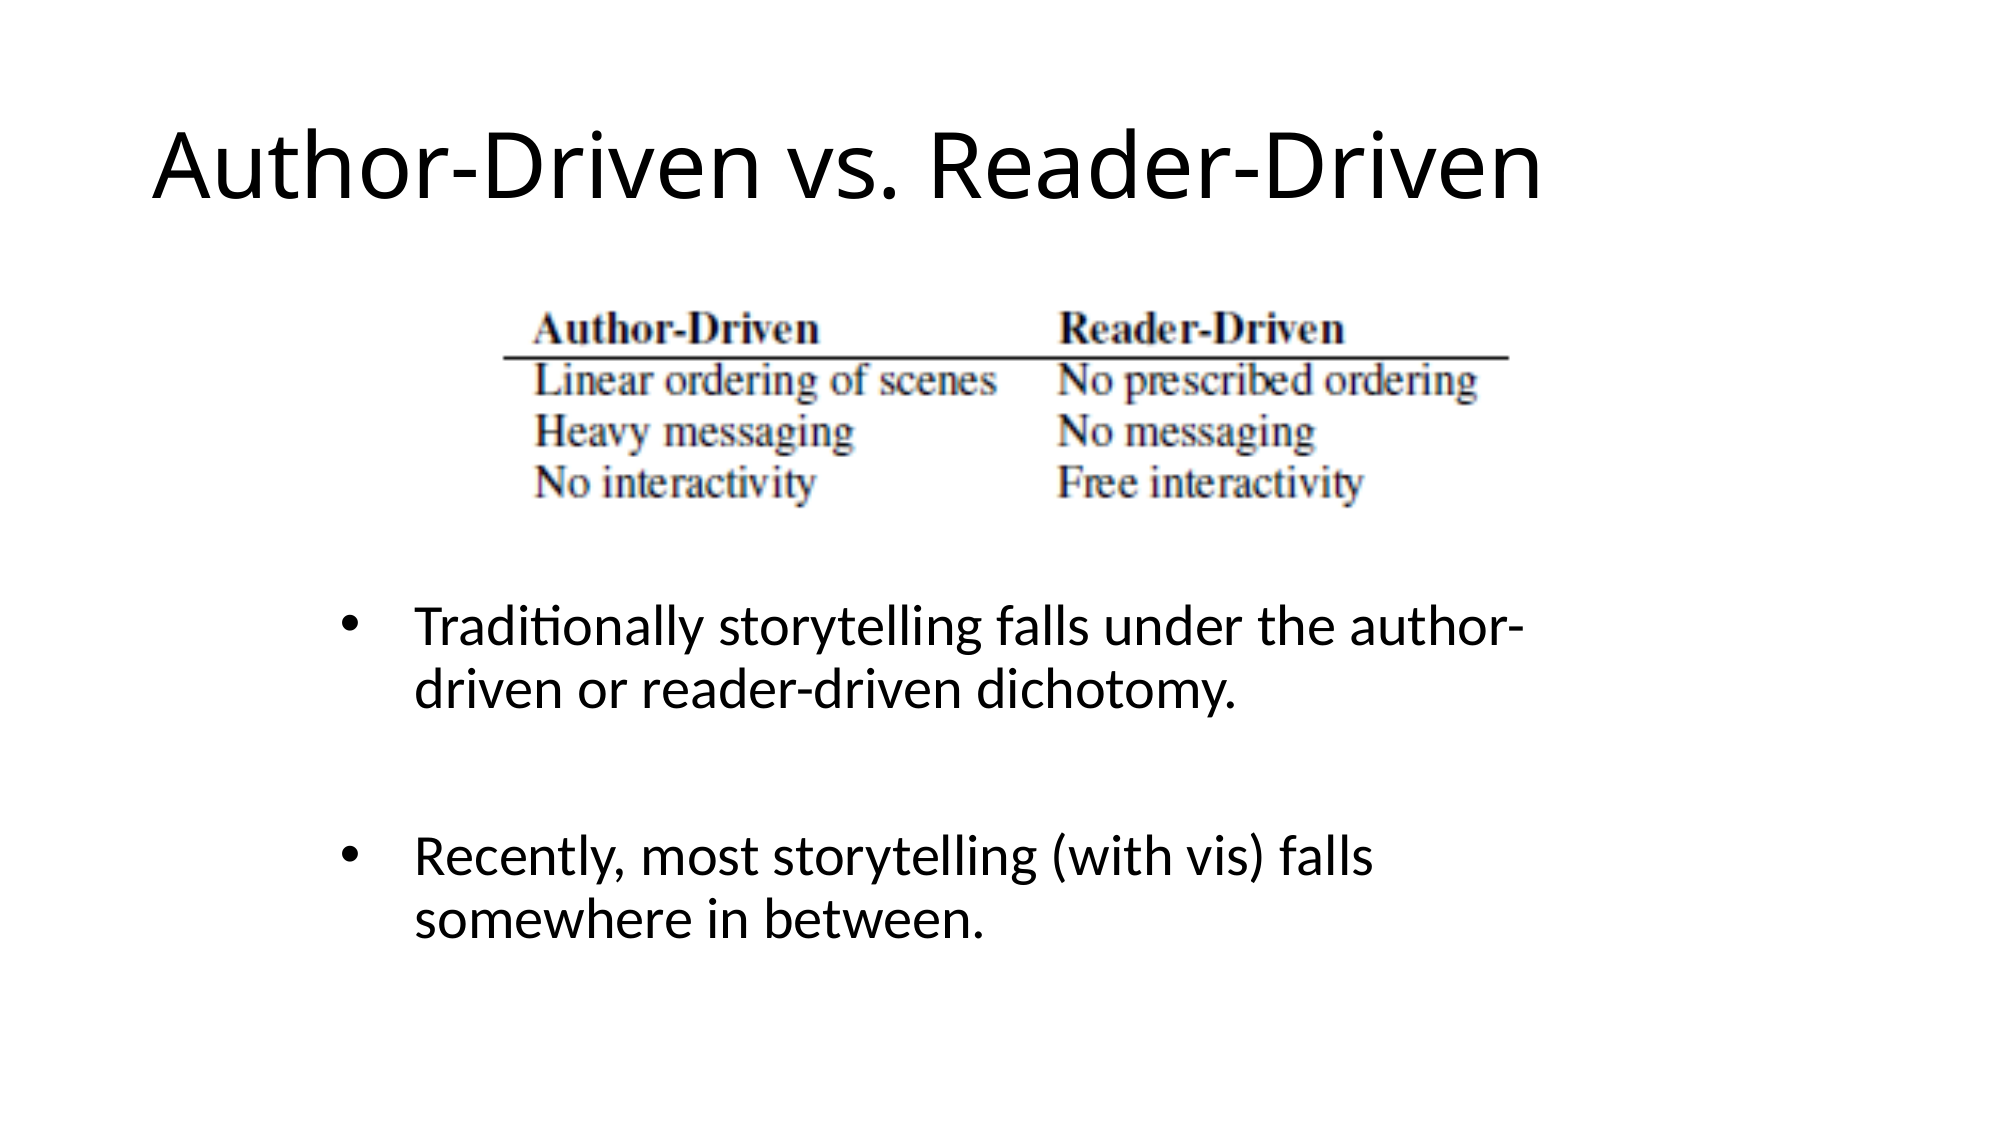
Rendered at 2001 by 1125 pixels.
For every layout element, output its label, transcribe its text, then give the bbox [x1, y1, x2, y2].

picture [449, 287, 1542, 550]
title Author-Driven vs. Reader-Driven [137, 59, 1863, 278]
list Traditionally storytelling falls under the author-driven or reader-driven dichotomy. Recently, most storytelling (with vis) falls somewhere in between. [324, 587, 1675, 1005]
